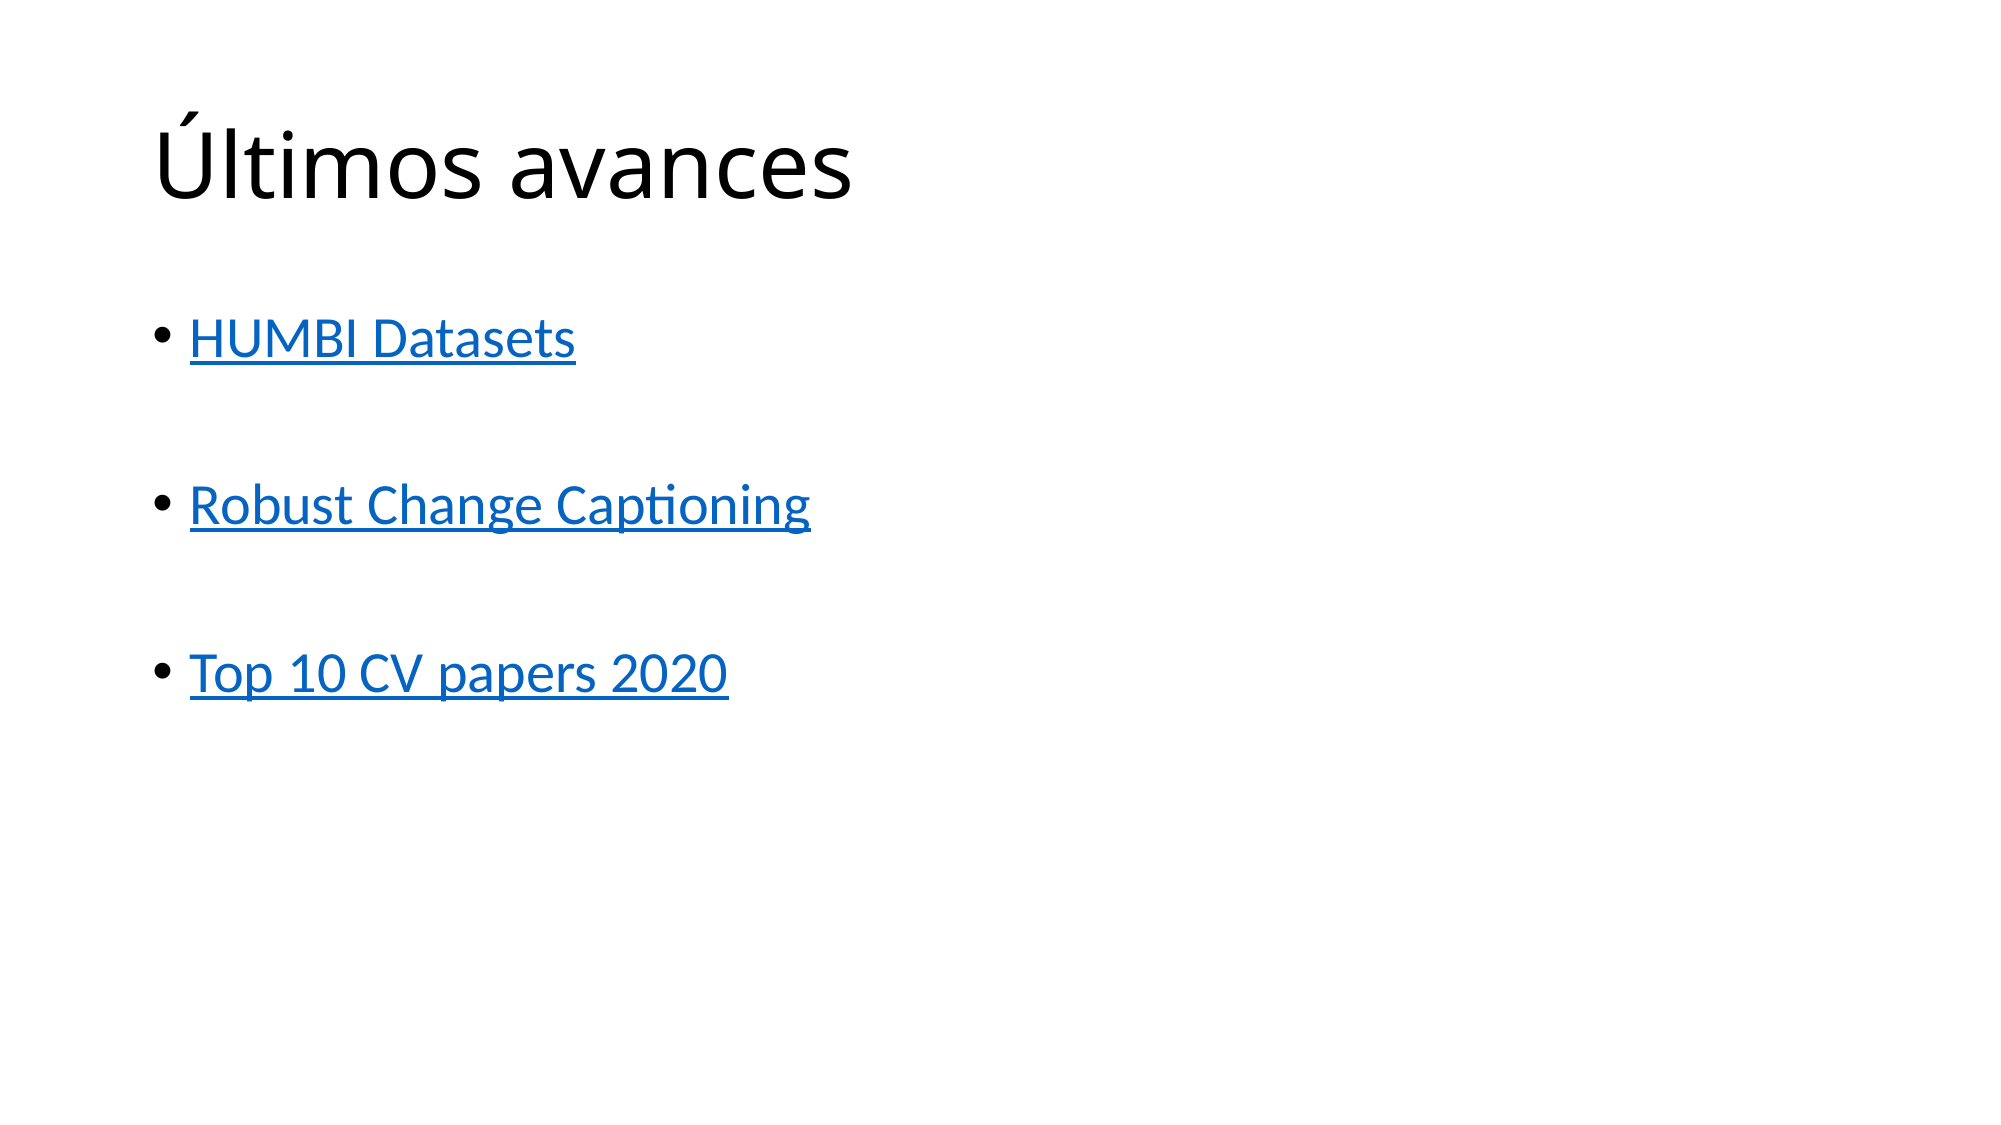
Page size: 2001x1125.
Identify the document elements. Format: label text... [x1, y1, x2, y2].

title Últimos avances [137, 59, 1863, 278]
list HUMBI Datasets Robust Change Captioning Top 10 CV papers 2020 [137, 299, 1863, 1014]
